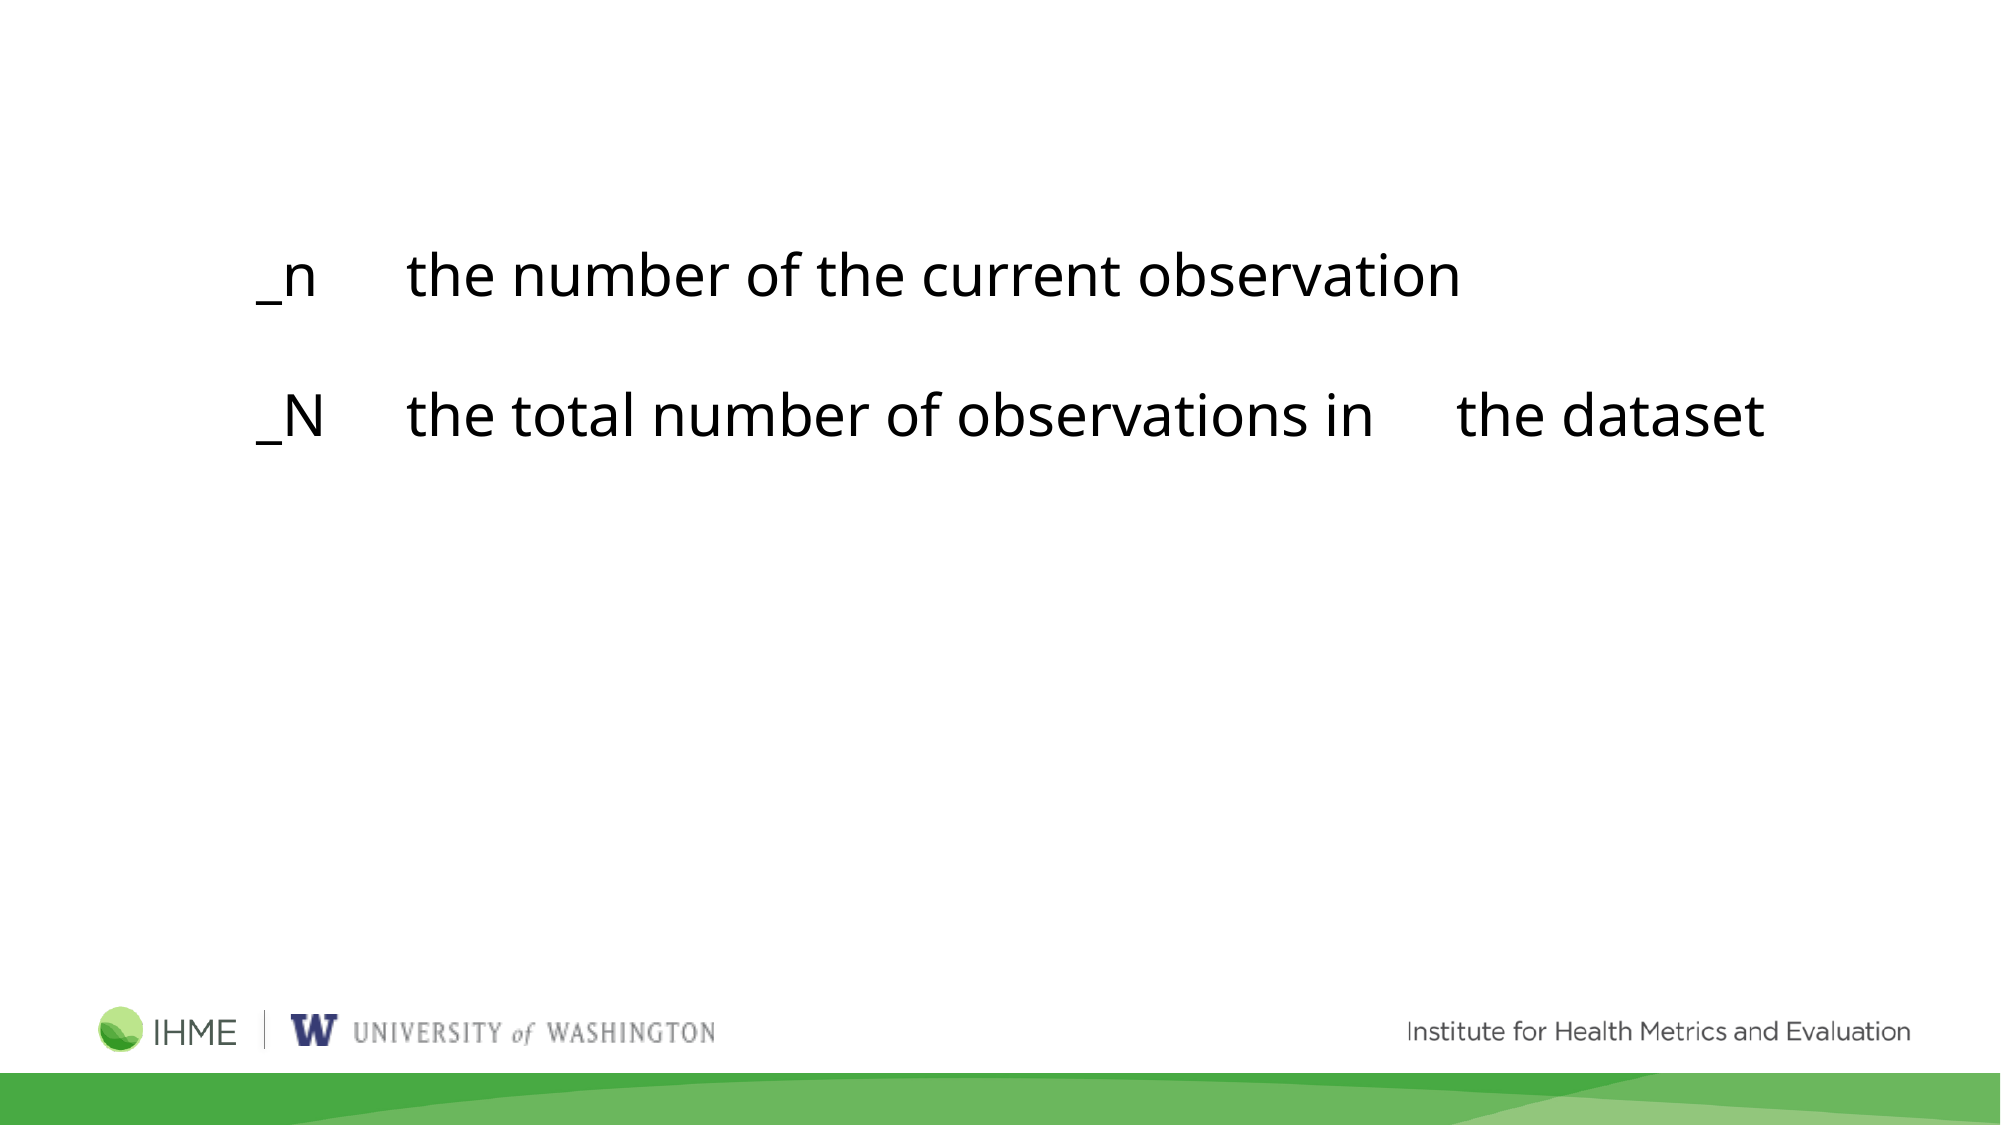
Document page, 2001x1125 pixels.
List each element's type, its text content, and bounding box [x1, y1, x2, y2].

text_box _n the number of the current observation _N the total number of observations in the dataset [241, 230, 1881, 456]
picture [1399, 1013, 1916, 1046]
picture [98, 1006, 236, 1052]
picture [0, 1073, 2001, 1125]
